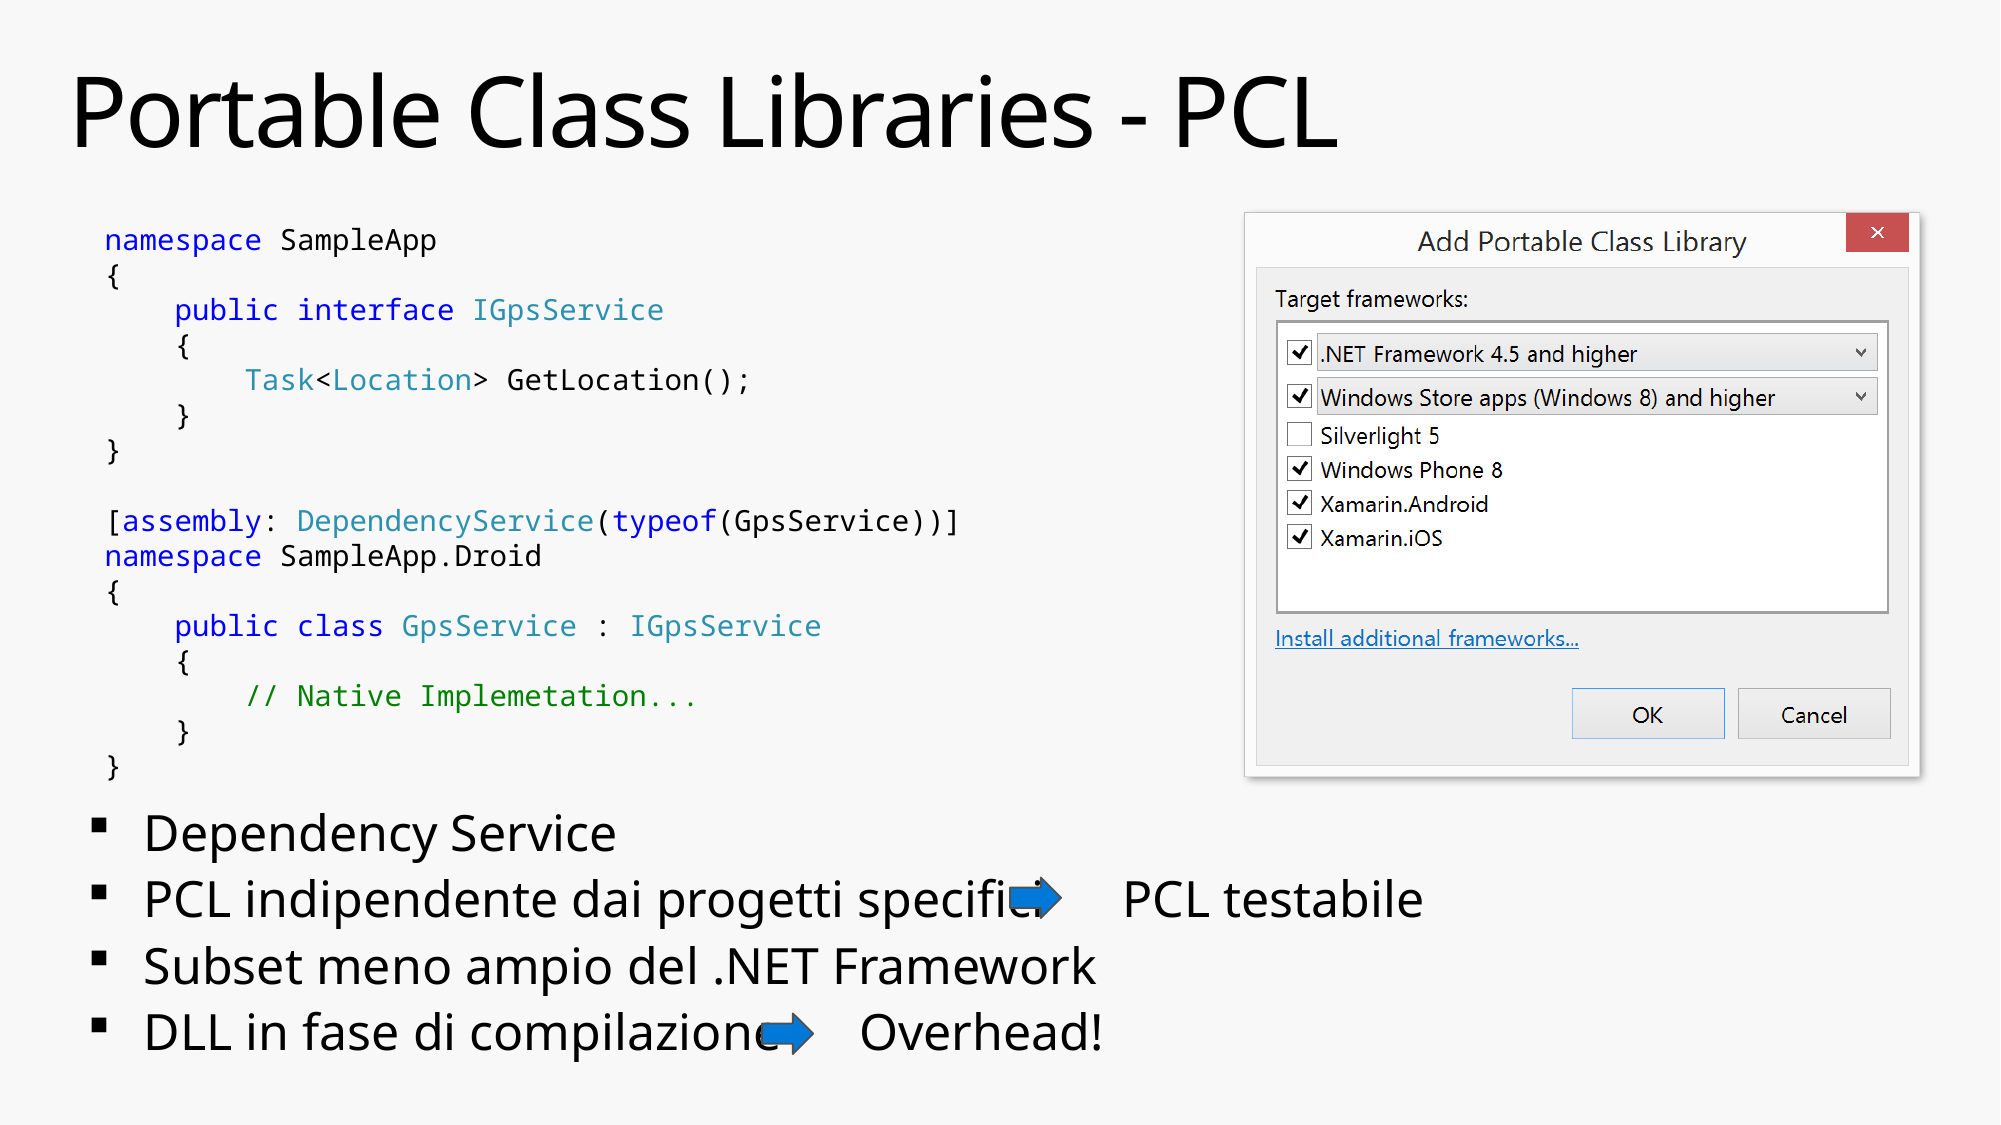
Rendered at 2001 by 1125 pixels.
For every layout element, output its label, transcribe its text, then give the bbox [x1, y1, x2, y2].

text_box [assembly: DependencyService(typeof(GpsService))] namespace SampleApp.Droid { public class GpsService : IGpsService { // Native Implemetation... } } [89, 494, 1090, 790]
picture [1244, 212, 1920, 777]
text_box [1009, 876, 1062, 919]
title Portable Class Libraries - PCL [44, 47, 1957, 196]
text_box Dependency Service PCL indipendente dai progetti specifici PCL testabile Subset meno ampio del .NET Framework DLL in fase di compilazione Overhead! [57, 784, 1497, 1086]
text_box namespace SampleApp { public interface IGpsService { Task<Location> GetLocation(); } } [89, 214, 1090, 474]
text_box [761, 1012, 814, 1055]
